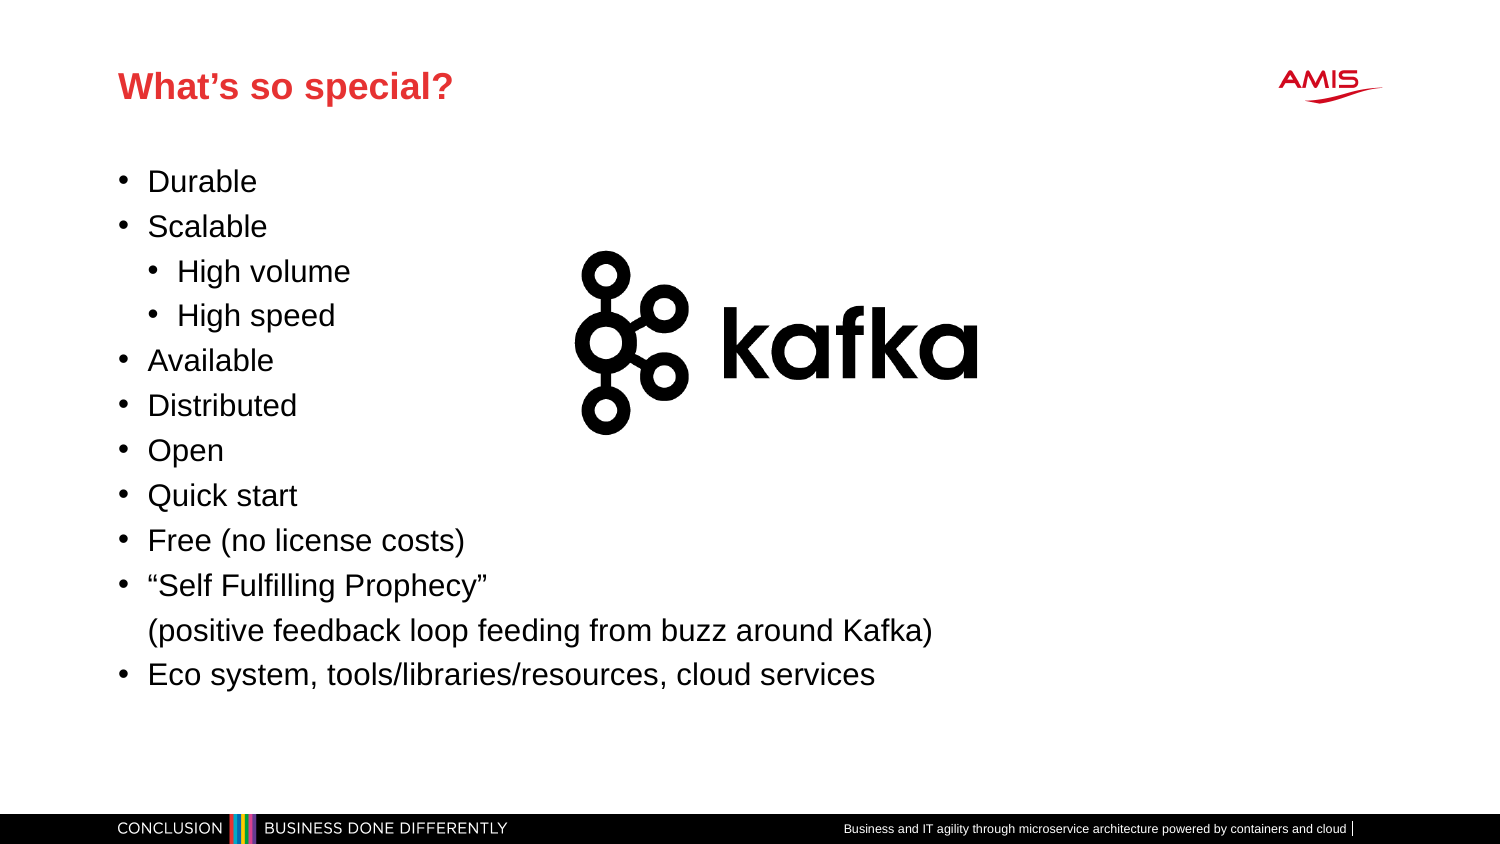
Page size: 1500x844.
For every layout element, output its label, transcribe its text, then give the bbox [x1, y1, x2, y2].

footer Business and IT agility through microservice architecture powered by containers and cloud [814, 820, 1347, 839]
picture [1205, 58, 1388, 106]
title What’s so special? [118, 47, 1205, 130]
picture [239, 814, 1500, 844]
picture [545, 221, 1006, 464]
picture [0, 814, 236, 844]
list Durable Scalable High volume High speed Available Distributed Open Quick start Free (no license costs) “Self Fulfilling Prophecy” (positive feedback loop feeding from buzz around Kafka) Eco system, tools/libraries/resources, cloud services [118, 153, 1205, 774]
